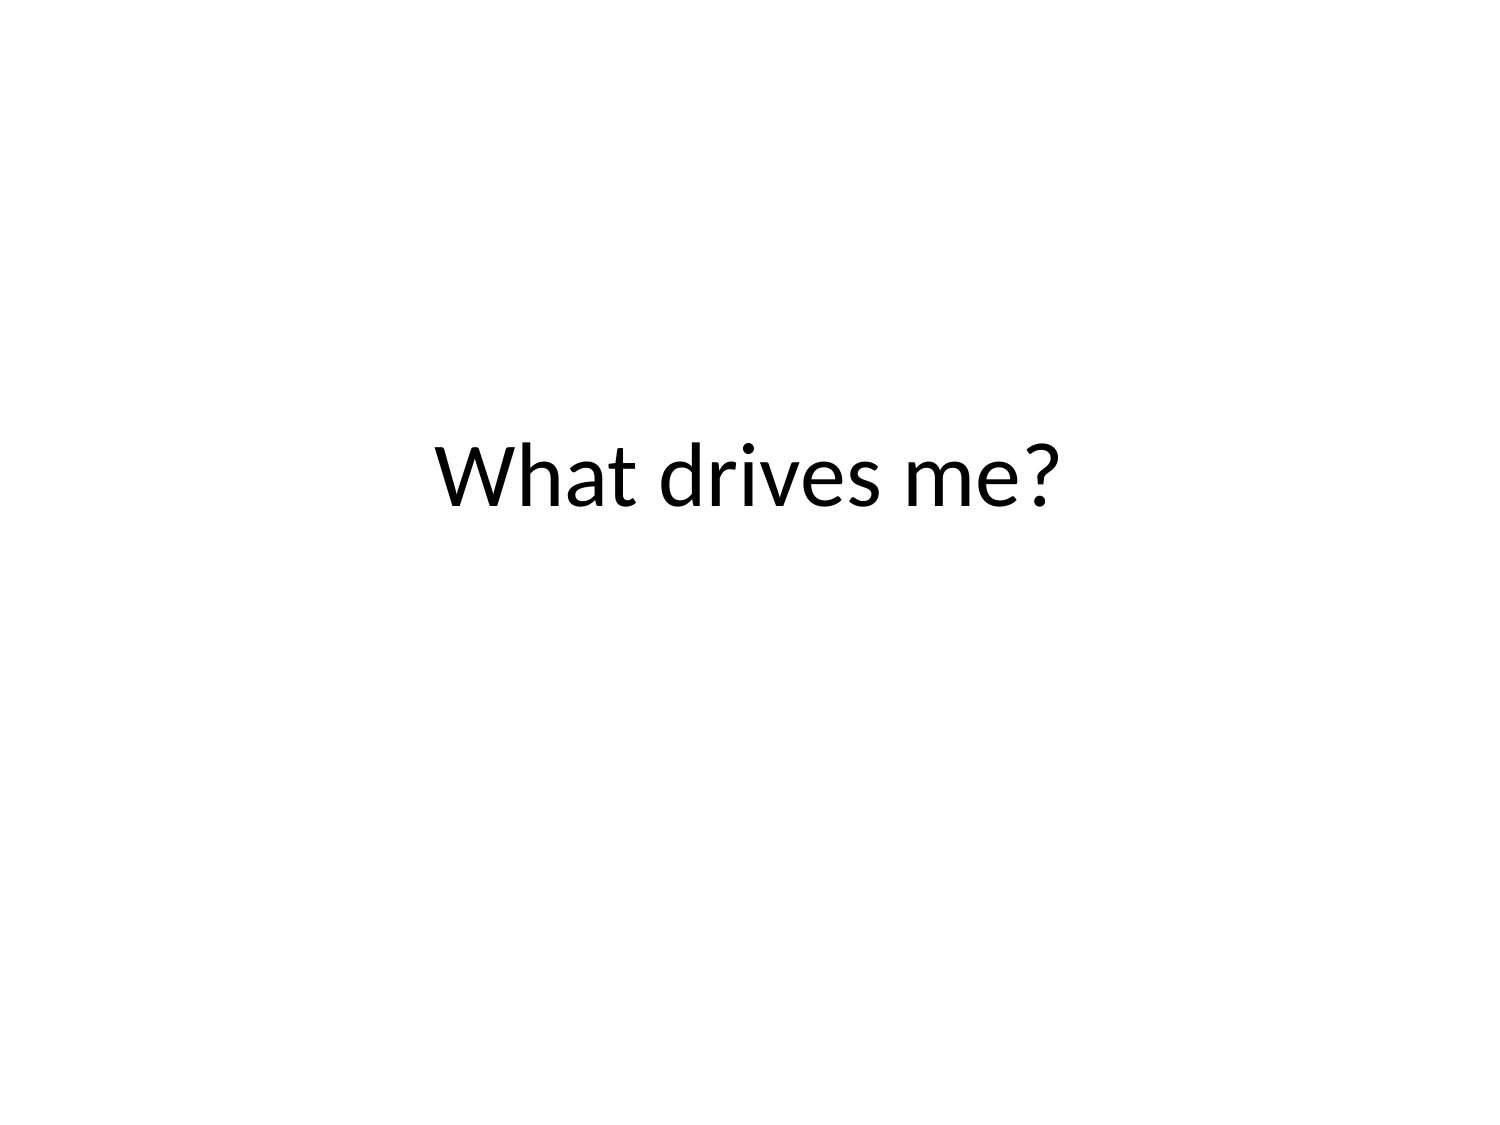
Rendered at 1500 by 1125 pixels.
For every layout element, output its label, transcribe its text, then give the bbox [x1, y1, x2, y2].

title What drives me? [112, 349, 1388, 591]
